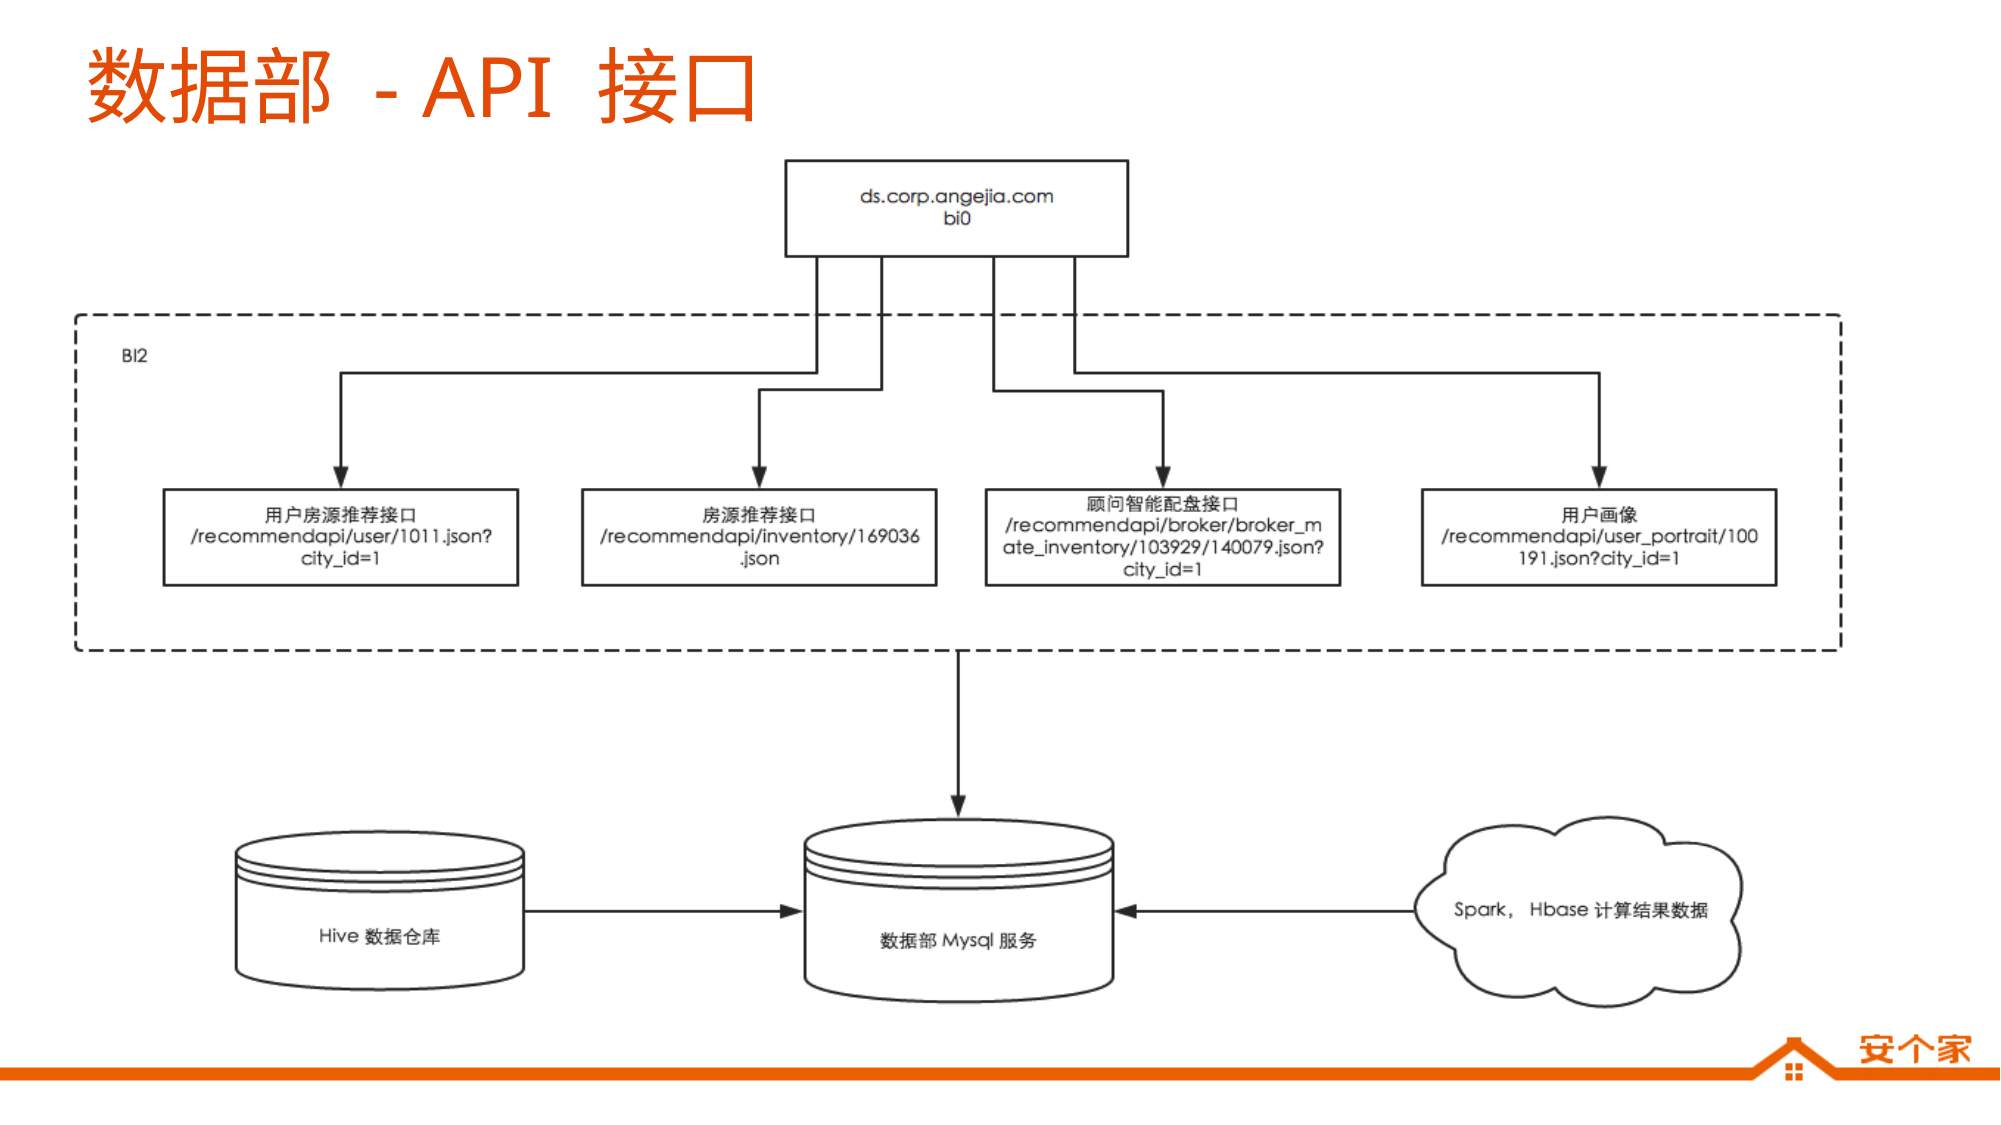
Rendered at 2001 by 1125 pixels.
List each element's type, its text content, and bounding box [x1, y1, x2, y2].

picture [70, 153, 1854, 1017]
picture [0, 1026, 2000, 1098]
title 数据部 - API 接口 [70, 26, 1771, 153]
